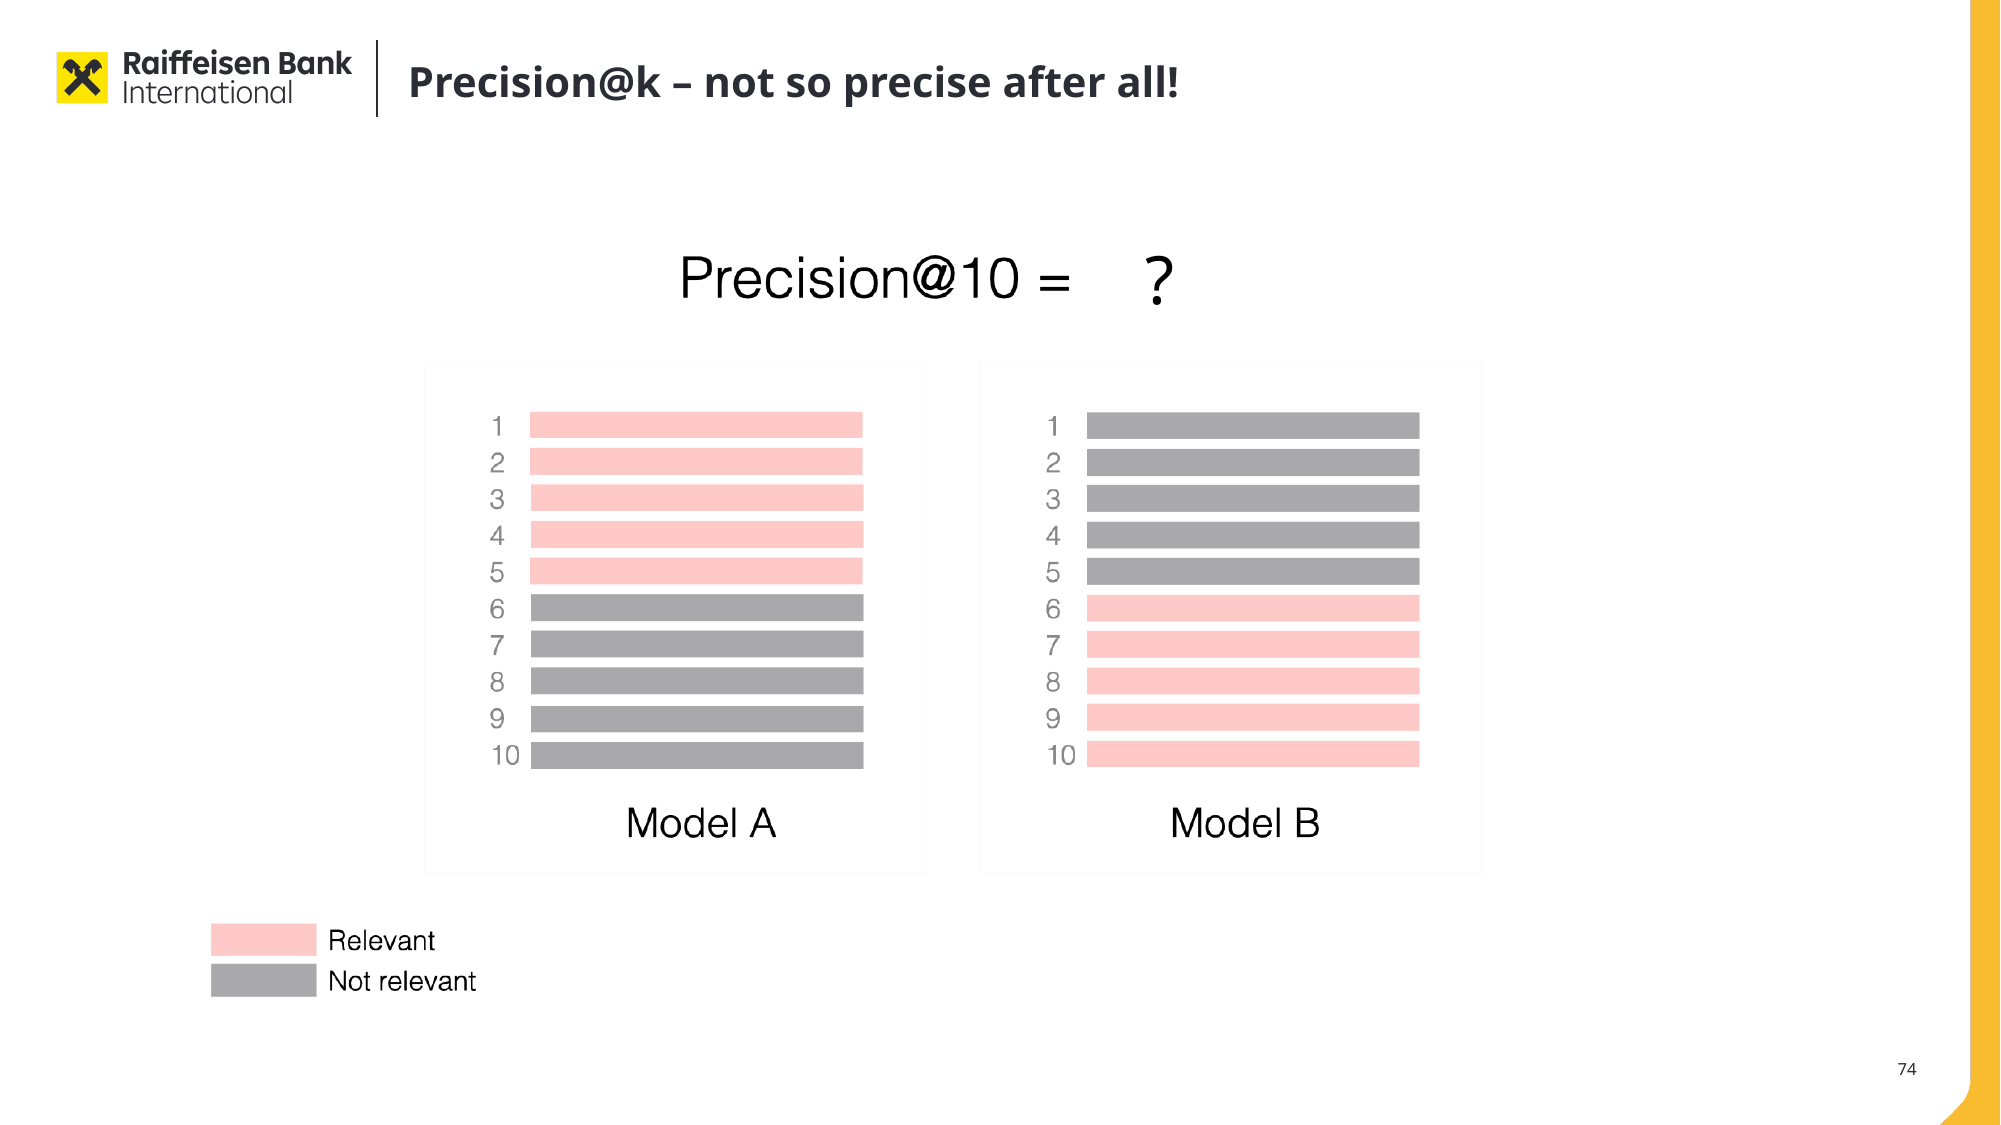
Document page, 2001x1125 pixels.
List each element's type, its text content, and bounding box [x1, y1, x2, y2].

picture [189, 151, 1567, 1028]
picture [1937, 0, 2000, 1125]
title Precision@k – not so precise after all! [408, 36, 1953, 135]
picture [35, 30, 374, 125]
